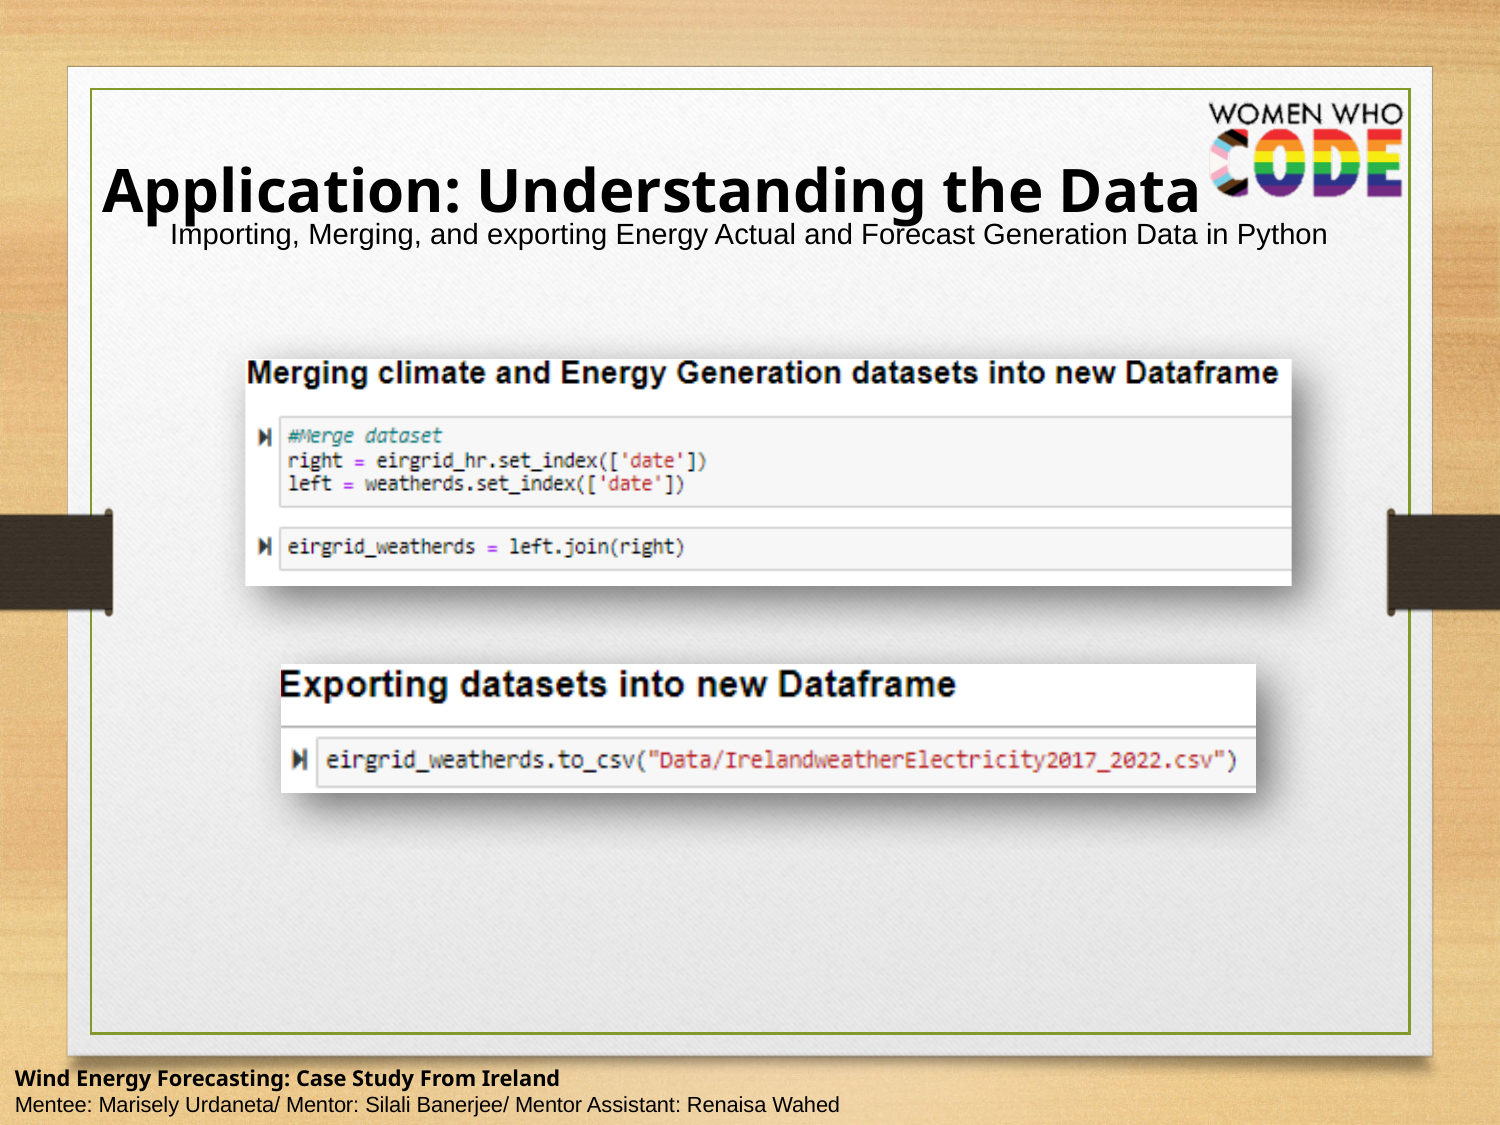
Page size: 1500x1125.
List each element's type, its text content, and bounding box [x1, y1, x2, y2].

text_box Importing, Merging, and exporting Energy Actual and Forecast Generation Data in Python [82, 208, 1418, 258]
picture [0, 0, 1500, 1056]
text_box Wind Energy Forecasting: Case Study From Ireland Mentee: Marisely Urdaneta/ Mentor: Silali Banerjee/ Mentor Assistant: Renaisa Wahed [0, 1056, 1500, 1124]
text_box Application: Understanding the Data [82, 133, 1223, 208]
